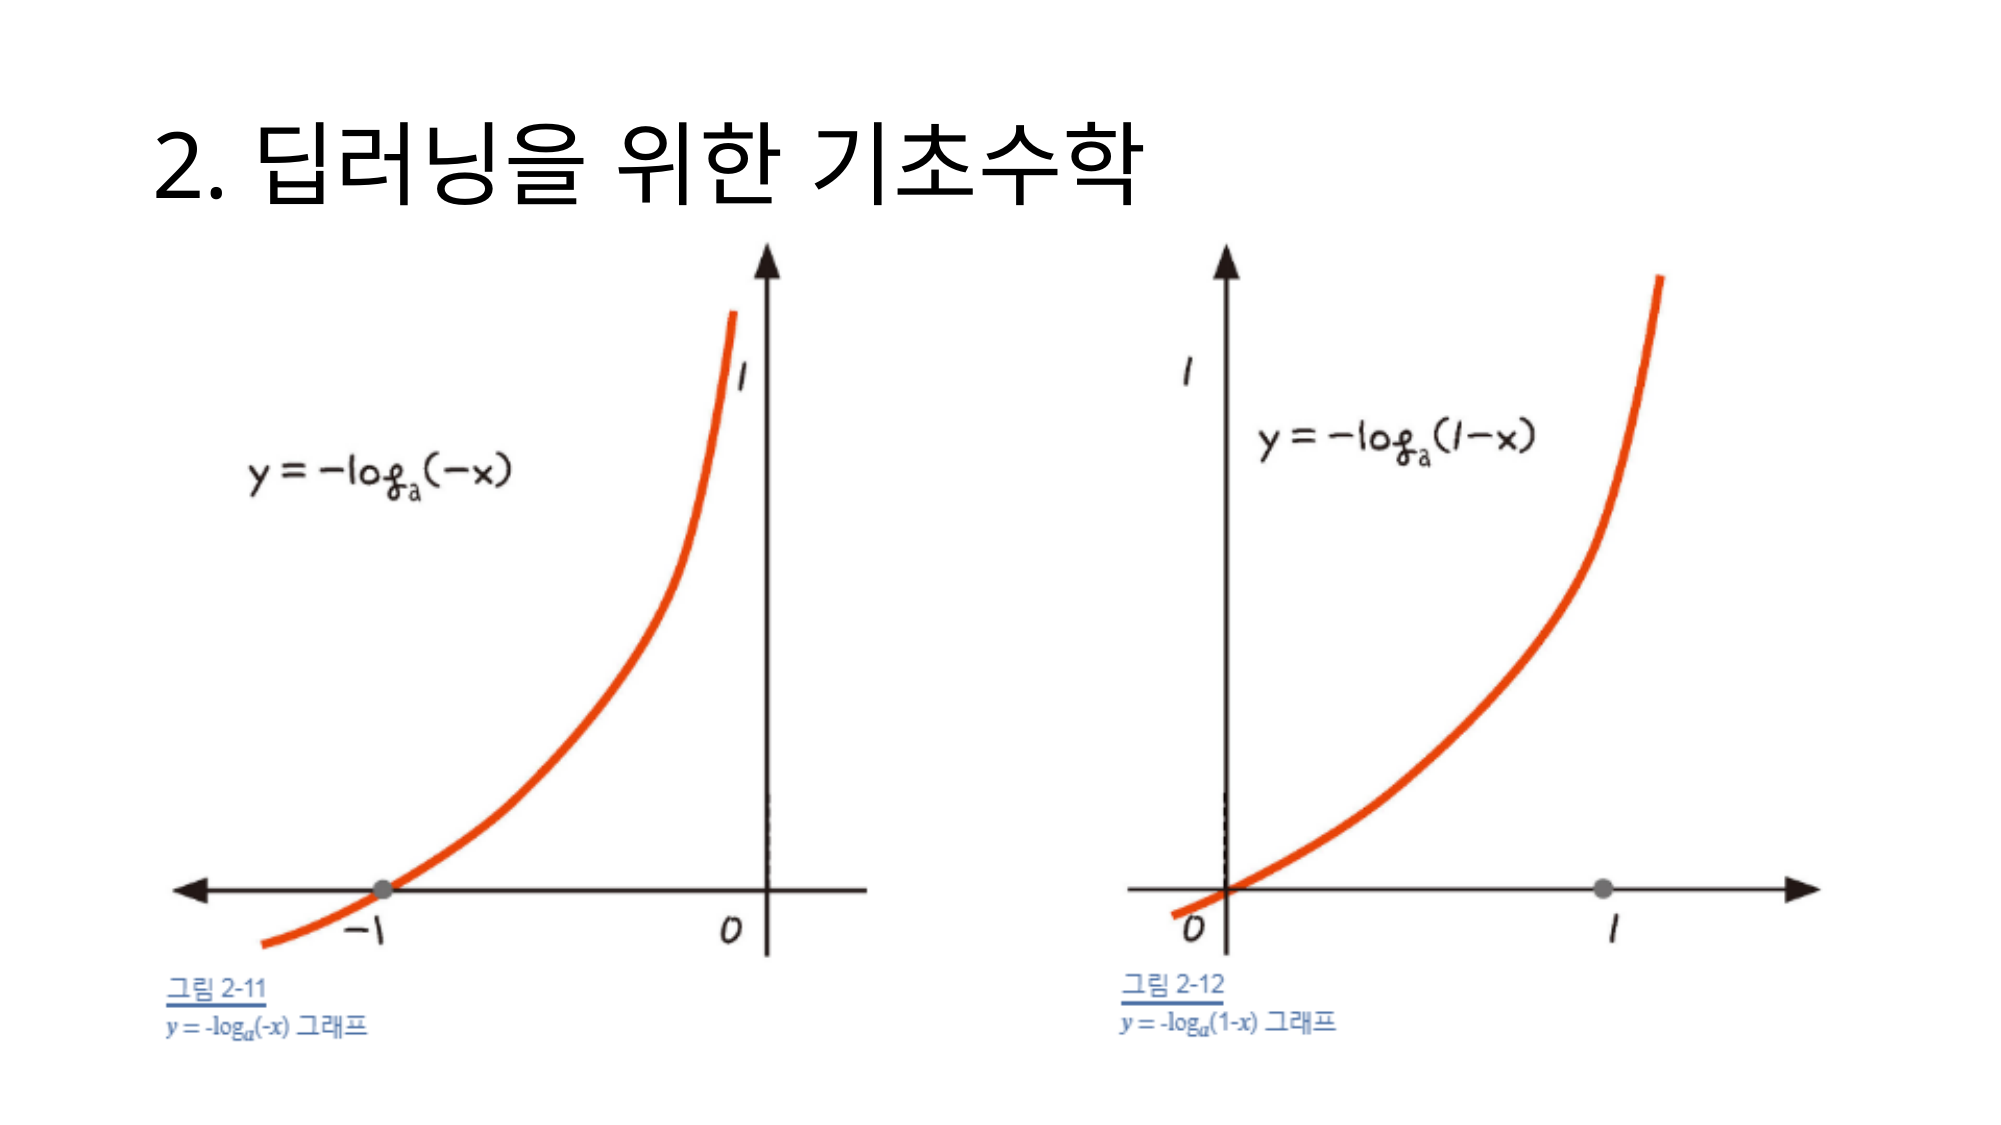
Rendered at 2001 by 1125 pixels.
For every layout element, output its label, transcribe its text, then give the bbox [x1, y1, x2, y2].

title 2.딥러닝을 위한 기초수학 [137, 59, 1863, 278]
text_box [148, 222, 1852, 1059]
